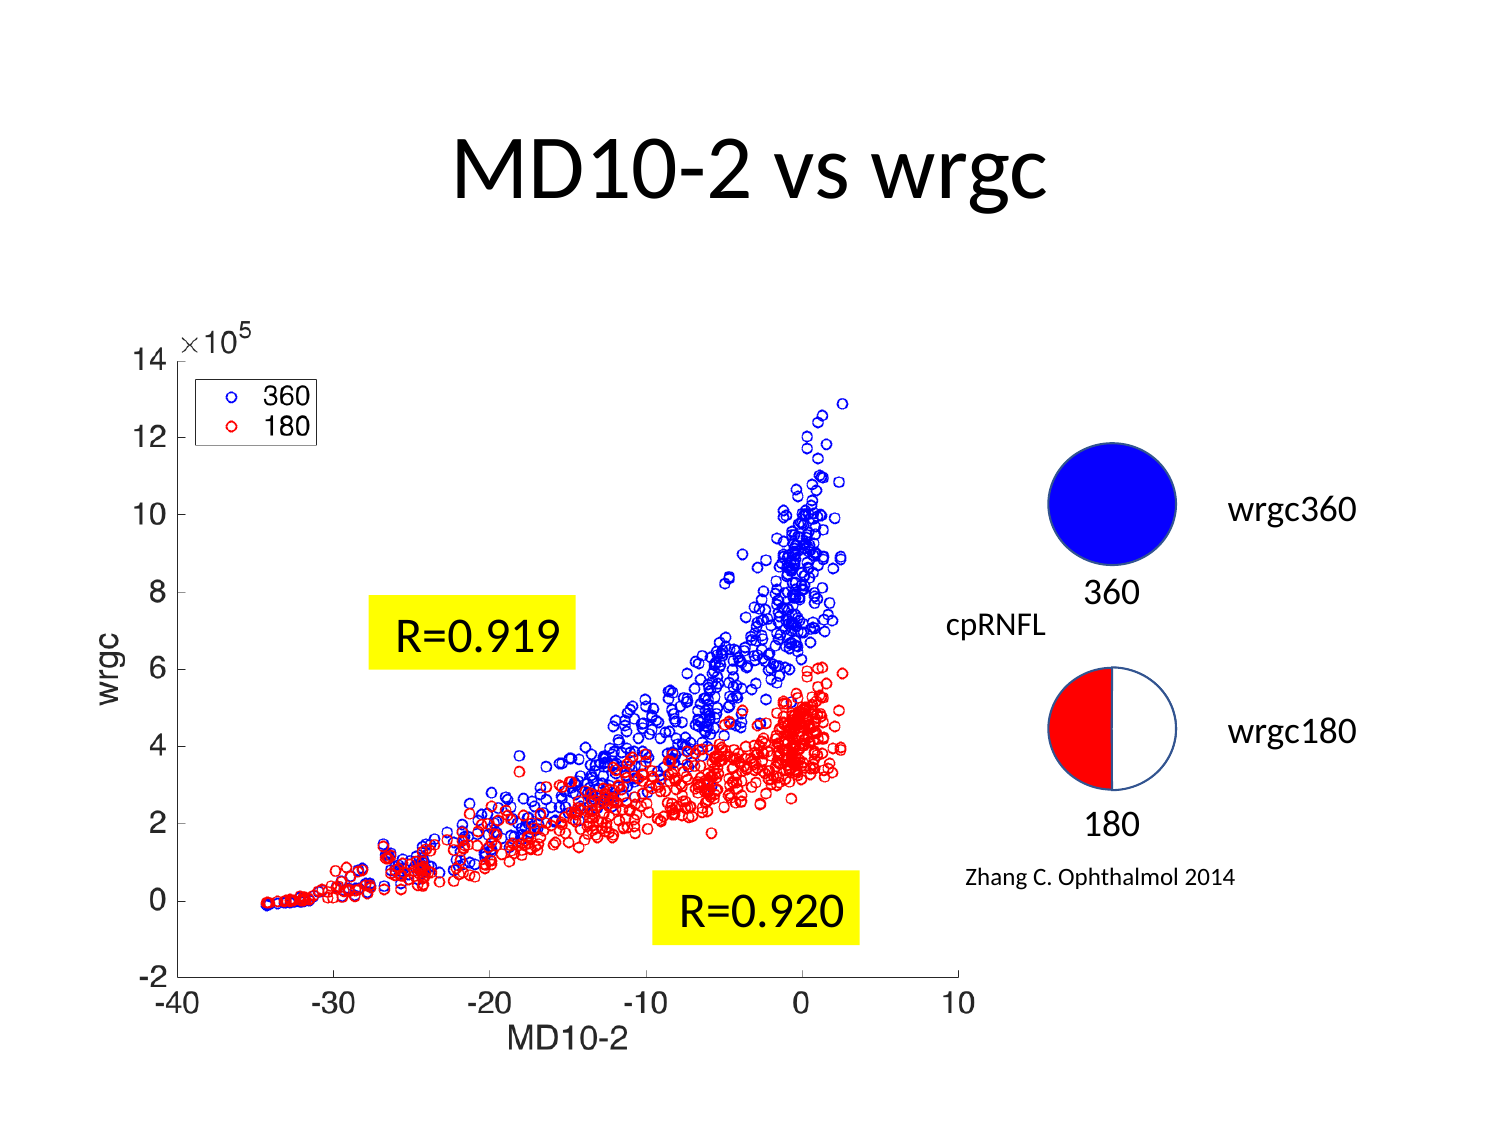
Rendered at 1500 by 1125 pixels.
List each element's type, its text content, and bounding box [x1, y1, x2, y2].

text_box wrgc180 [1260, 698, 1373, 759]
text_box wrgc360 [1260, 476, 1373, 537]
picture [46, 304, 1053, 1060]
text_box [927, 443, 1260, 899]
title MD10-2 vs wrgc [103, 59, 1397, 278]
